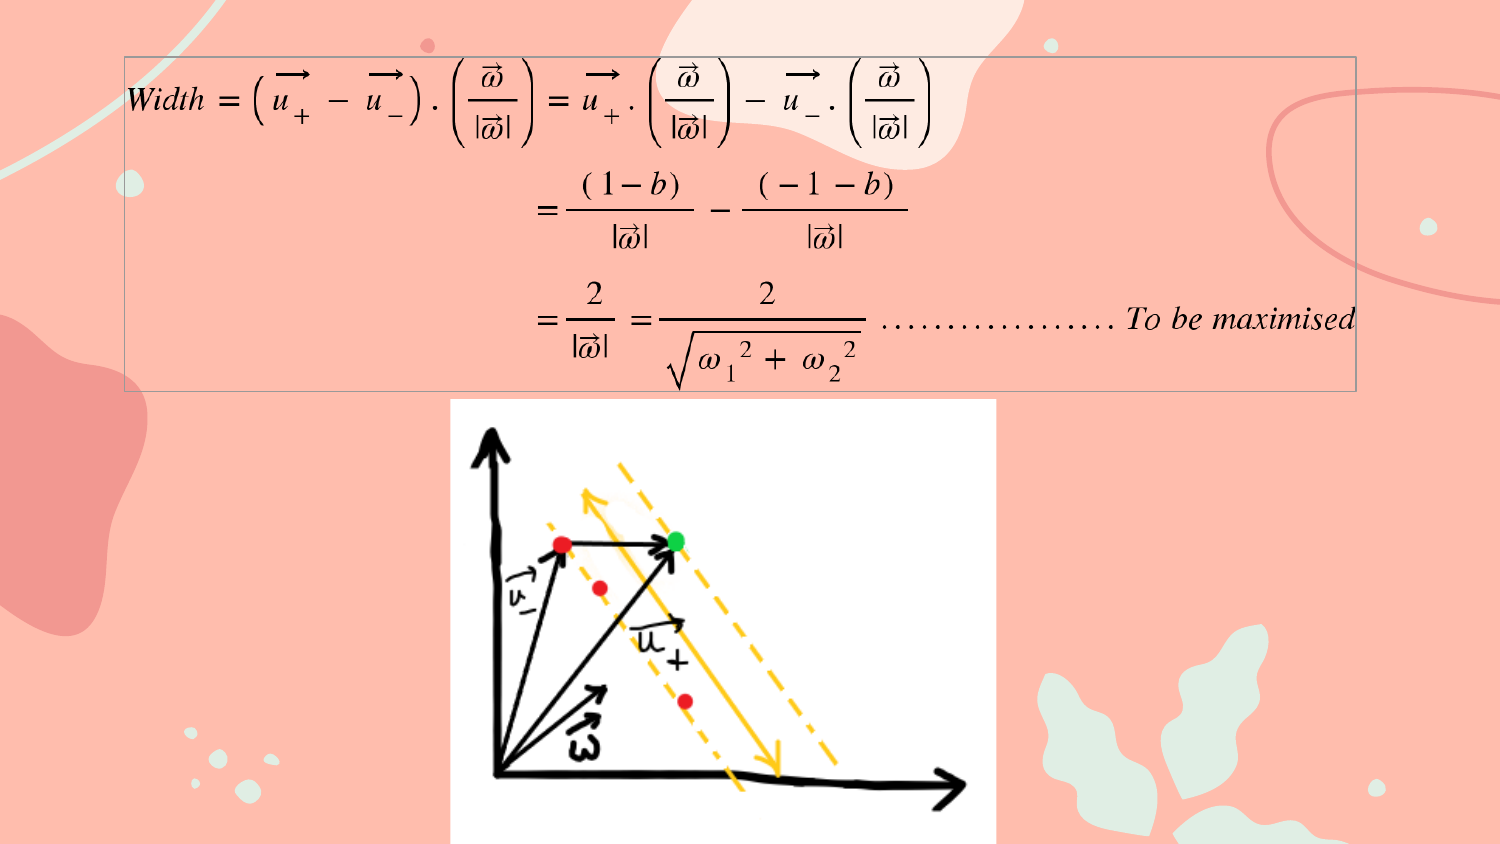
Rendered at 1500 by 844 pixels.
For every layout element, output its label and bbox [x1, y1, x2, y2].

picture [125, 57, 1356, 391]
picture [450, 399, 997, 844]
